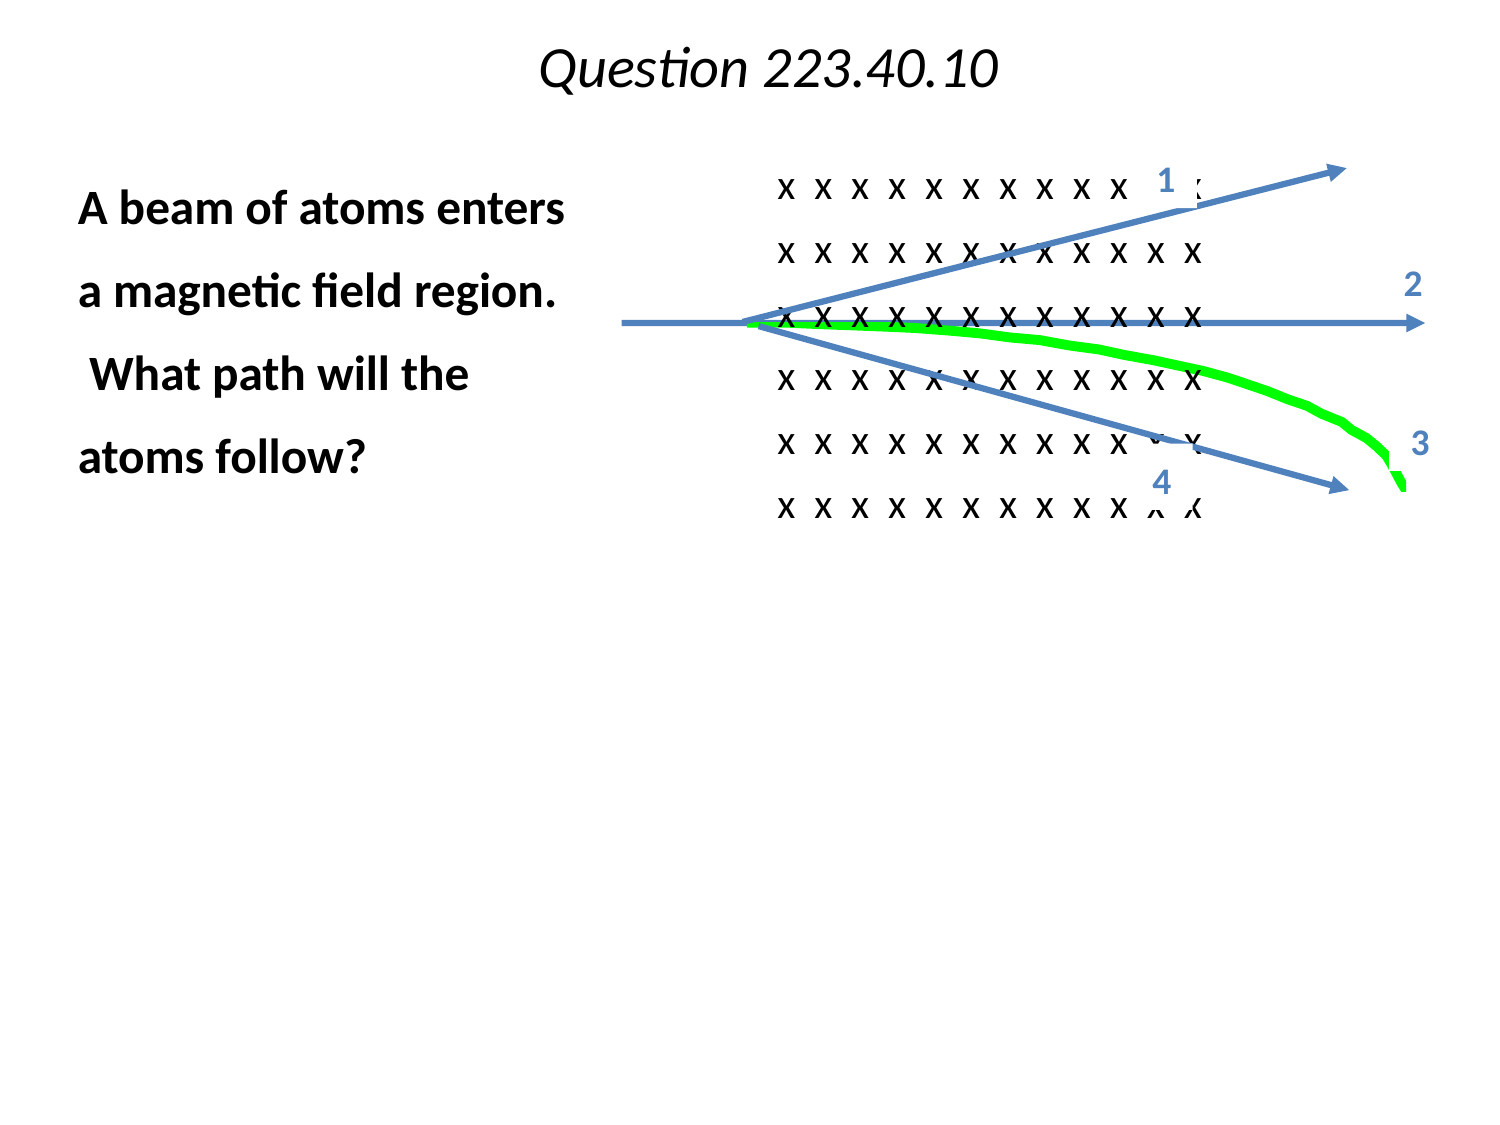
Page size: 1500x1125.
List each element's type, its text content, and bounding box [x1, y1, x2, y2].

title Question 223.40.10 [108, 0, 1429, 138]
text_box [621, 141, 1452, 553]
list A beam of atoms enters a magnetic field region. What path will the atoms follow? [0, 143, 582, 537]
